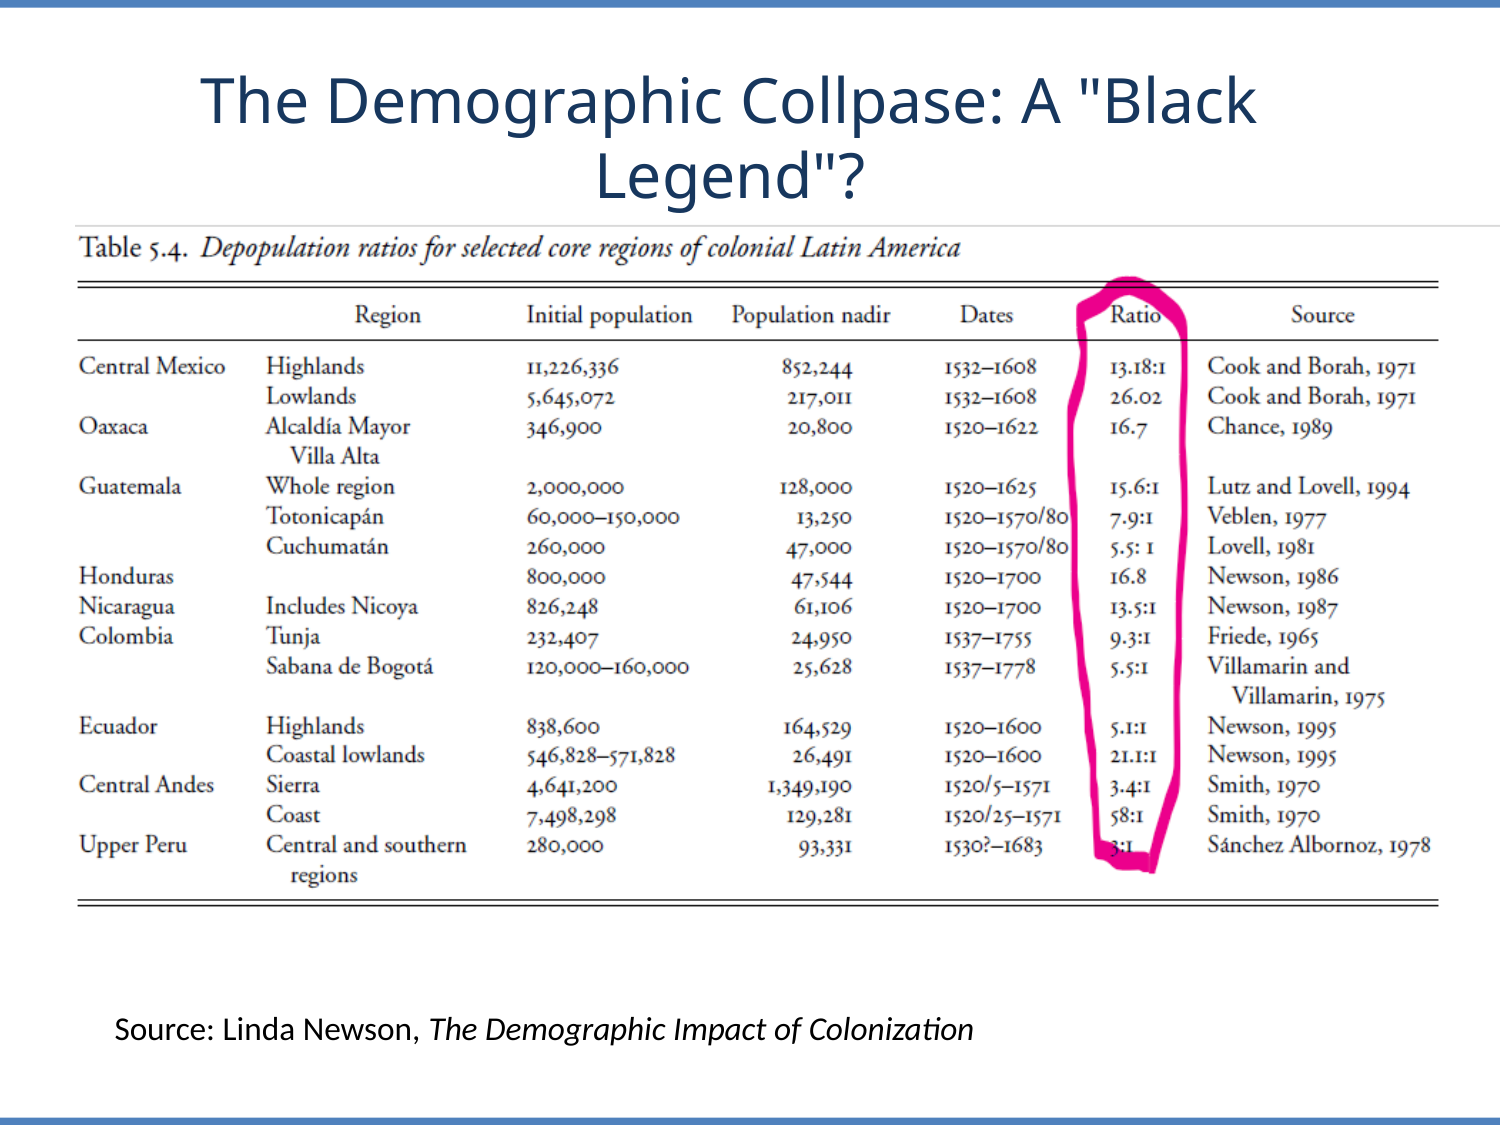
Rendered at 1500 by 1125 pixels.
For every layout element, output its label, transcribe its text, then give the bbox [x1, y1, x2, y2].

text_box [10, 210, 152, 289]
text_box Source: Linda Newson, The Demographic Impact of Colonization [99, 999, 1450, 1055]
title The Demographic Collpase: A "Black Legend"? [55, 75, 1406, 197]
picture [74, 224, 1500, 939]
